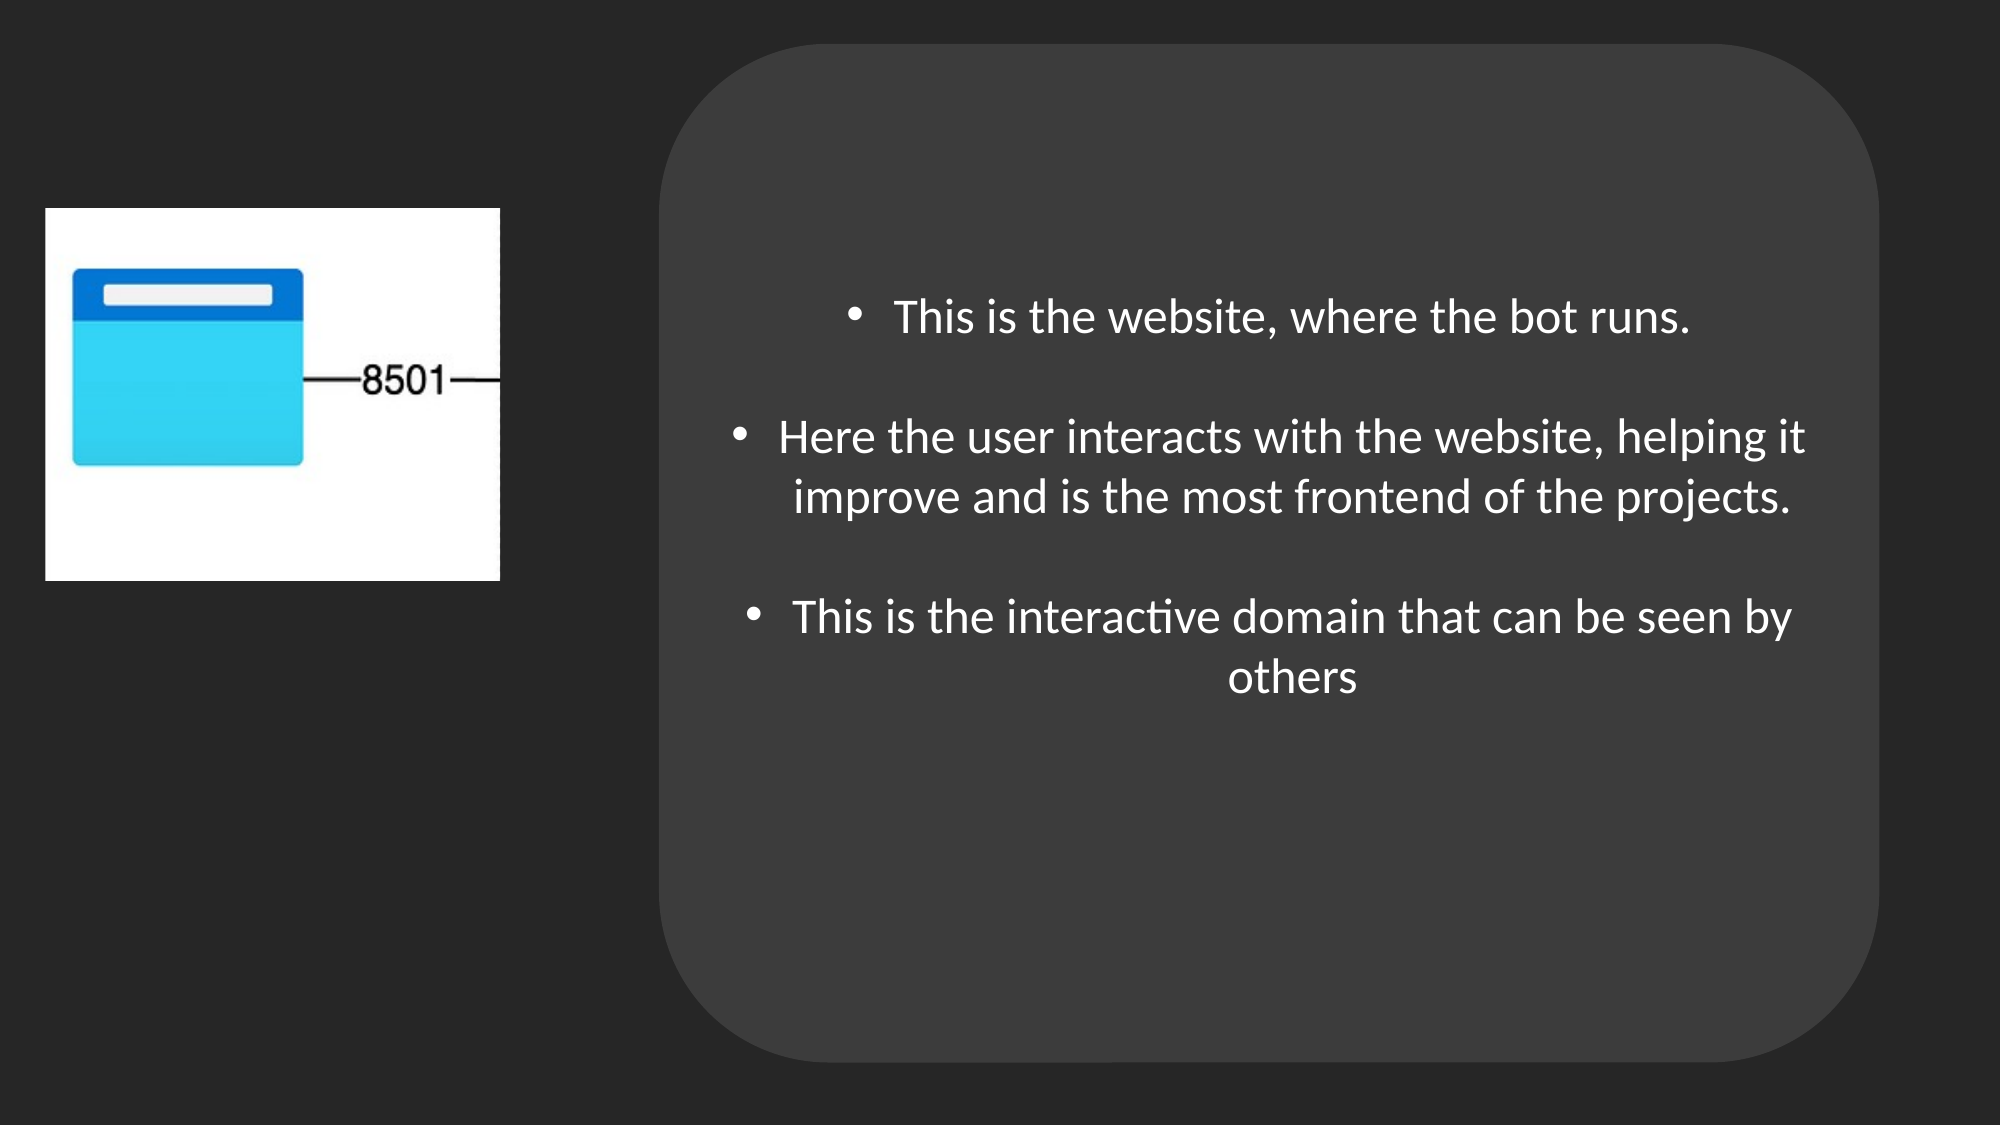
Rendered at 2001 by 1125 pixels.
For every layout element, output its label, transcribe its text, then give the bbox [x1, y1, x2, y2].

text_box This is the website, where the bot runs. Here the user interacts with the website, helping it improve and is the most frontend of the projects. This is the interactive domain that can be seen by others [657, 42, 1881, 1064]
picture [45, 208, 501, 581]
